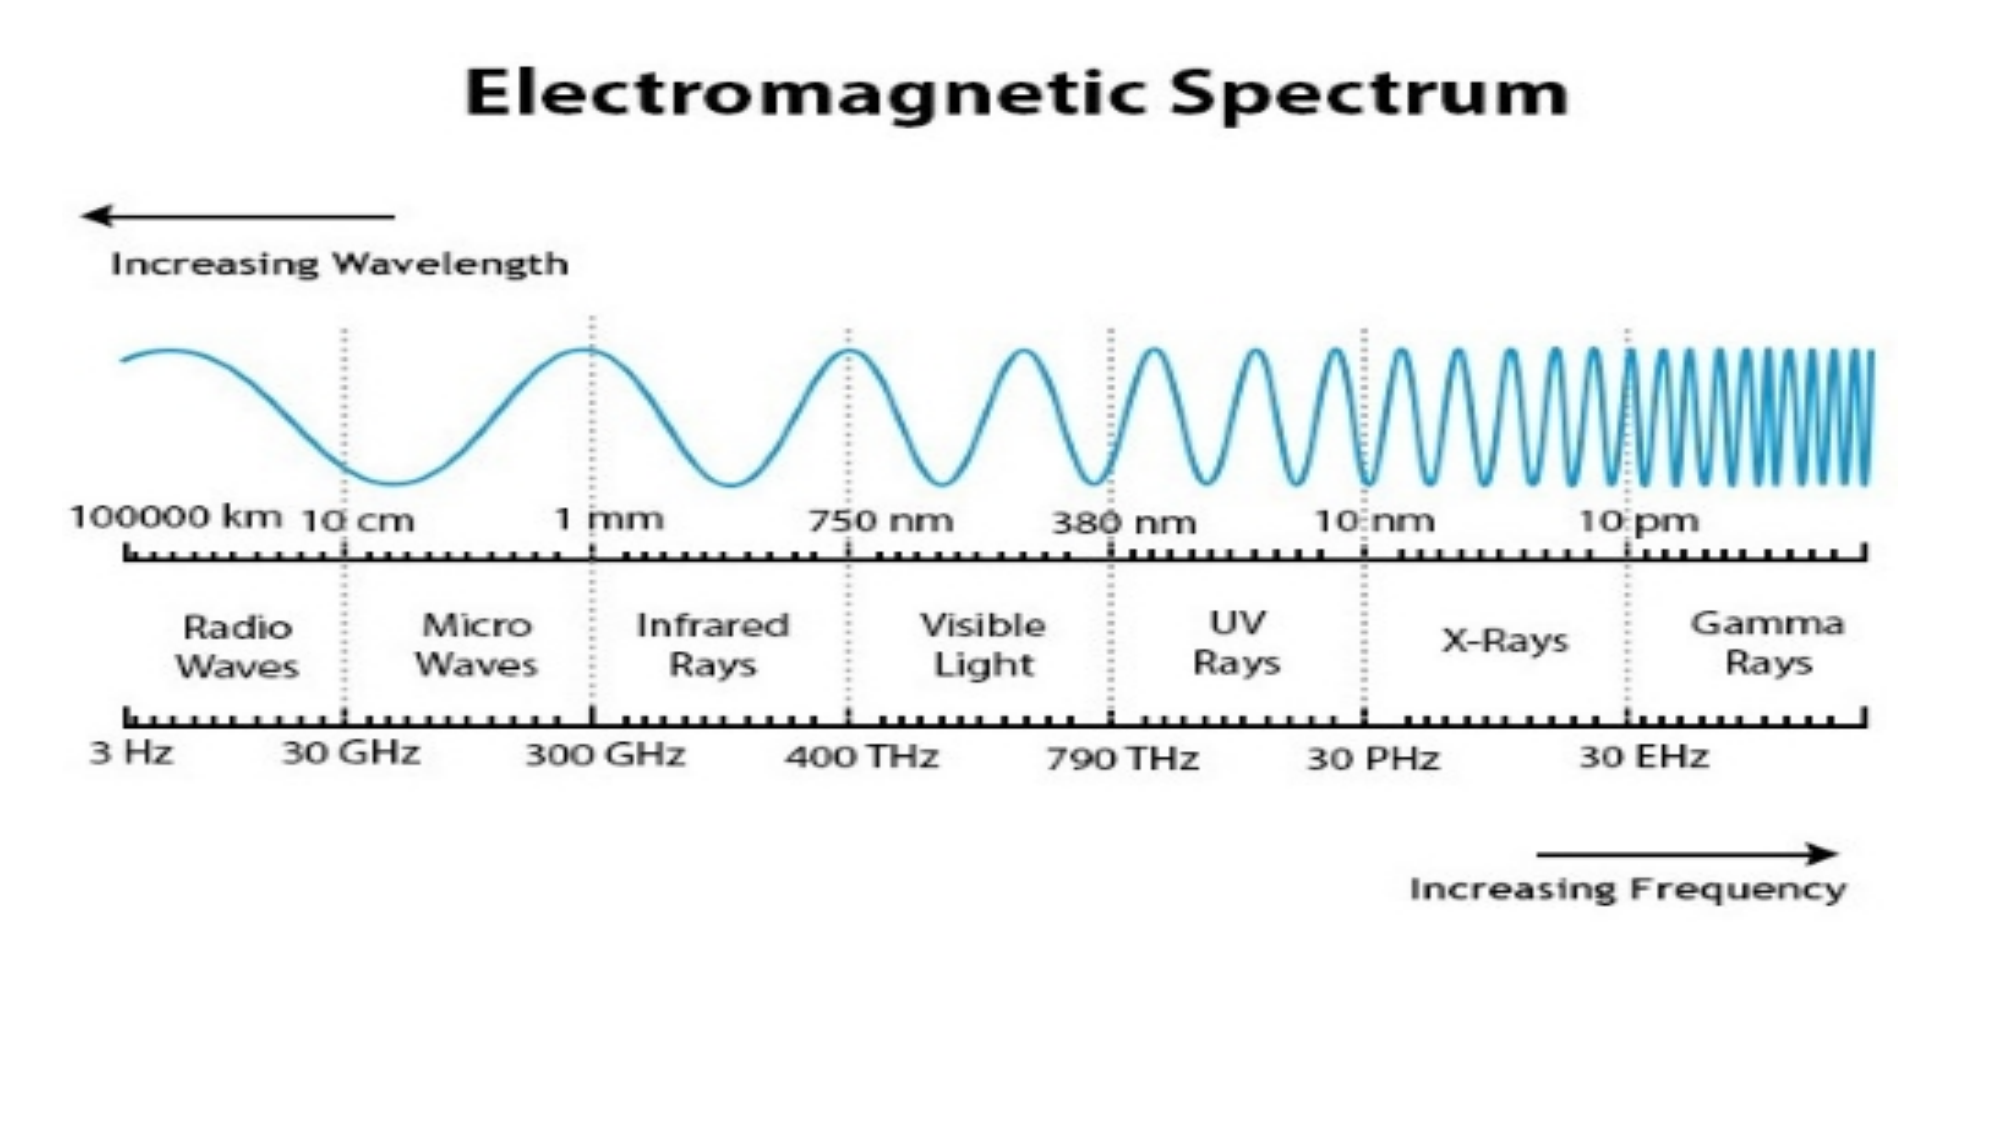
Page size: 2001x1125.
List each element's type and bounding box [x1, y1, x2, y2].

list [62, 52, 1898, 922]
